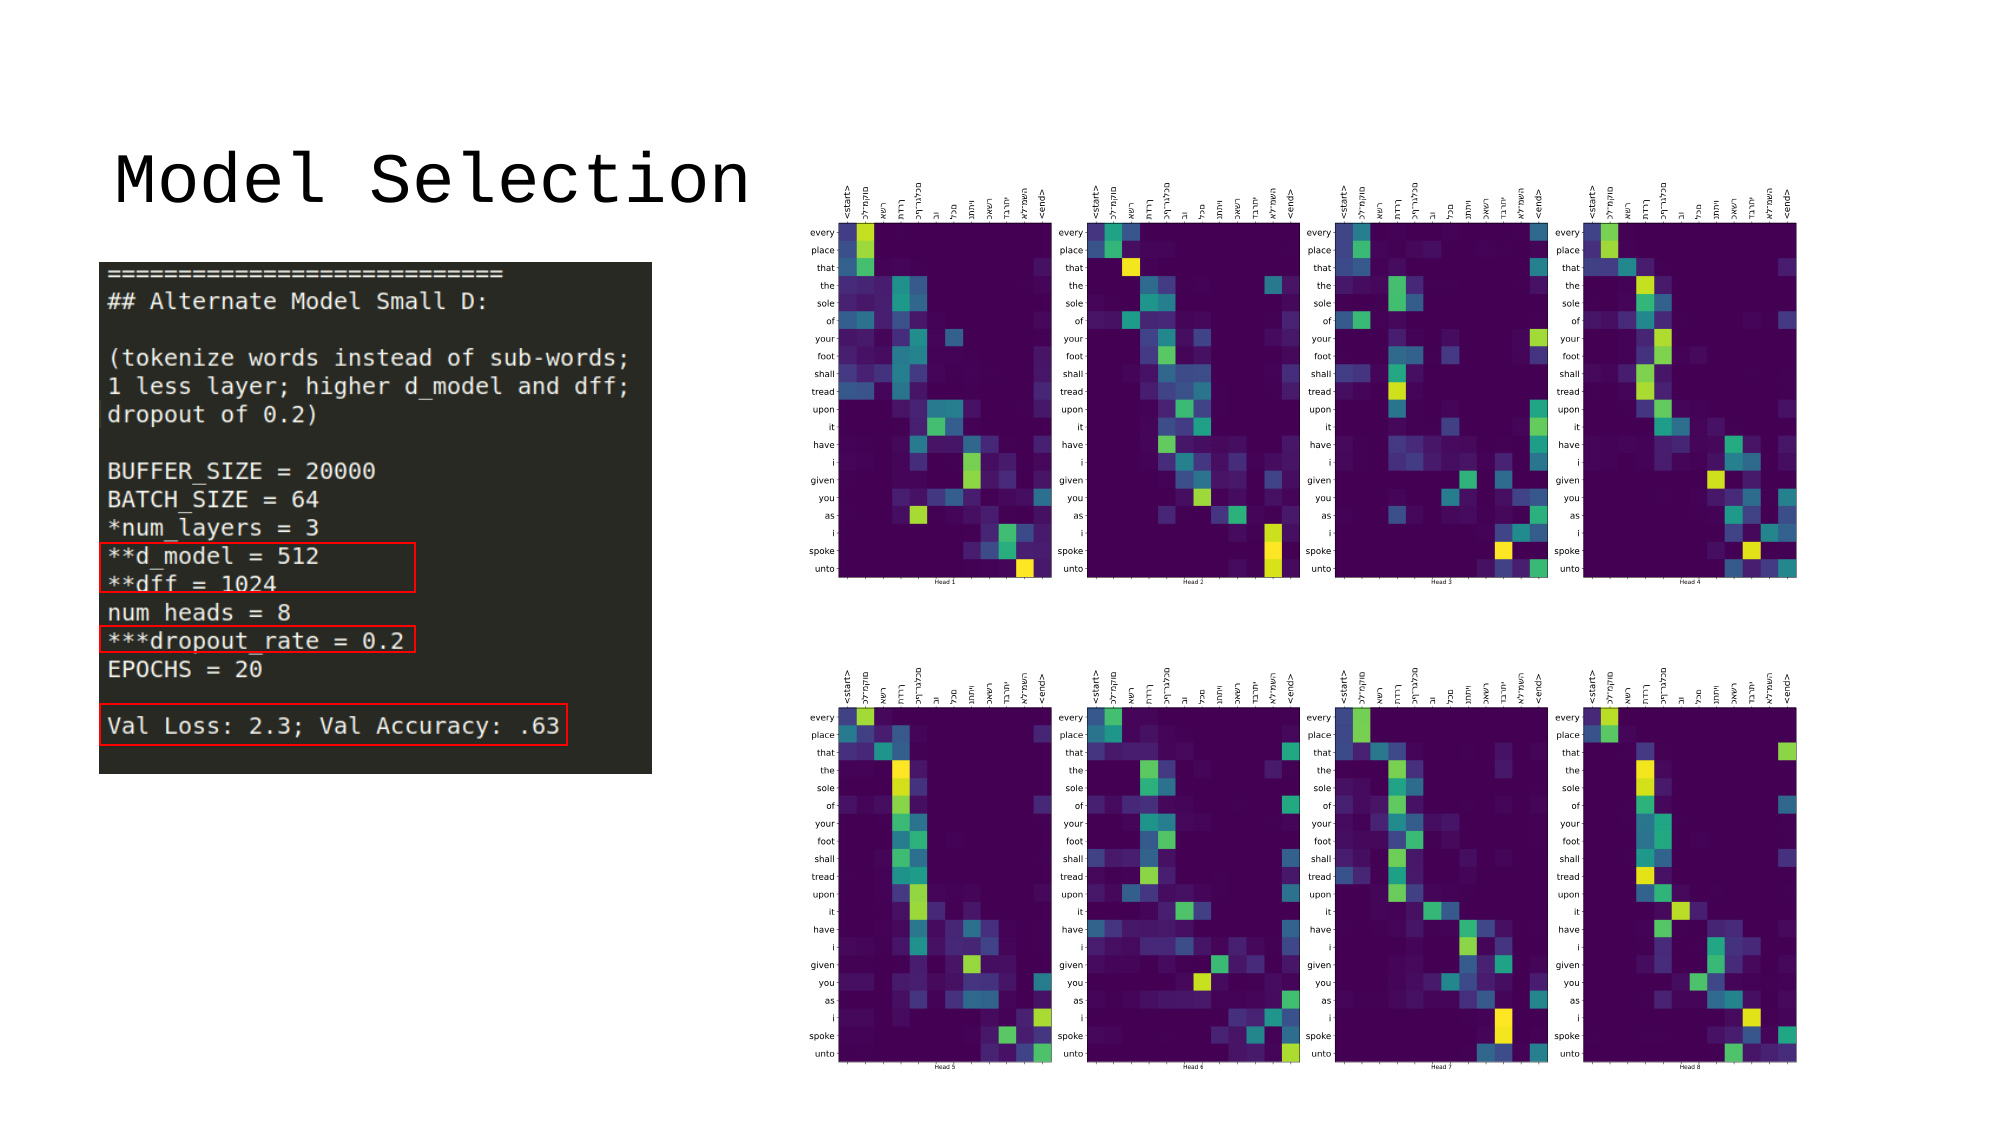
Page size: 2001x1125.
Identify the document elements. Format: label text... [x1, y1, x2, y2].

title Model Selection [99, 112, 1294, 225]
picture [805, 178, 1800, 1074]
picture [99, 262, 652, 774]
